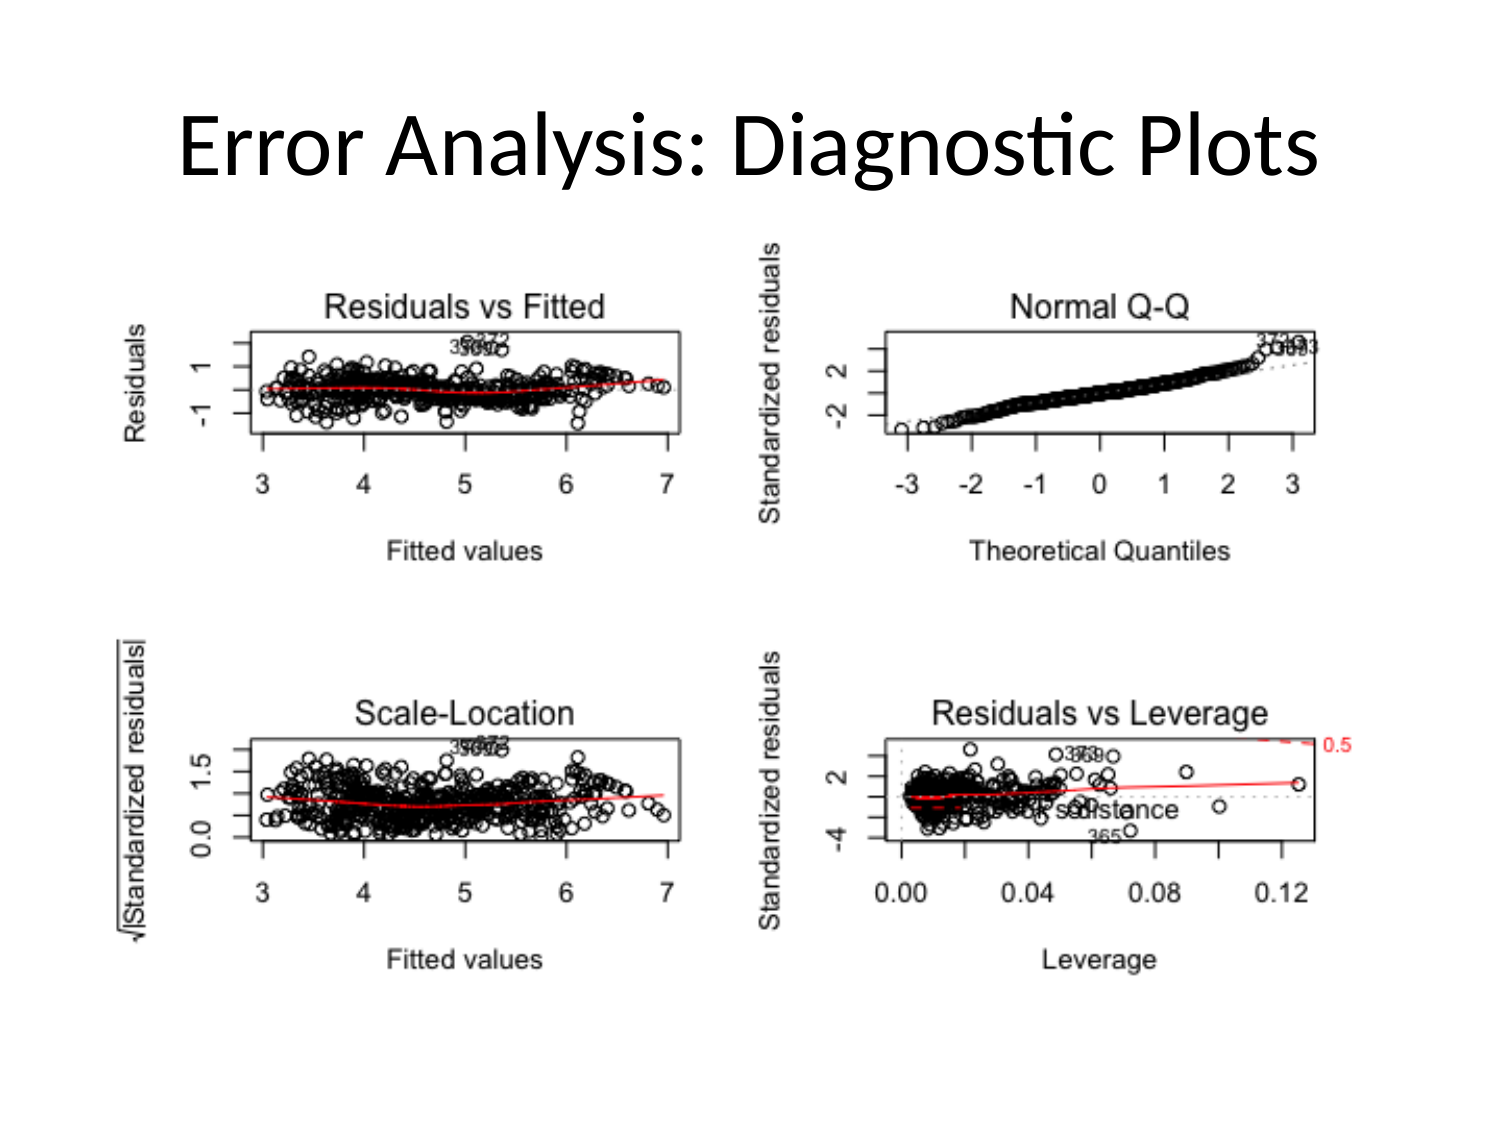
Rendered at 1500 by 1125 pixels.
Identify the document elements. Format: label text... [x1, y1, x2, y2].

title Error Analysis: Diagnostic Plots [75, 45, 1425, 233]
picture [115, 195, 1385, 1012]
